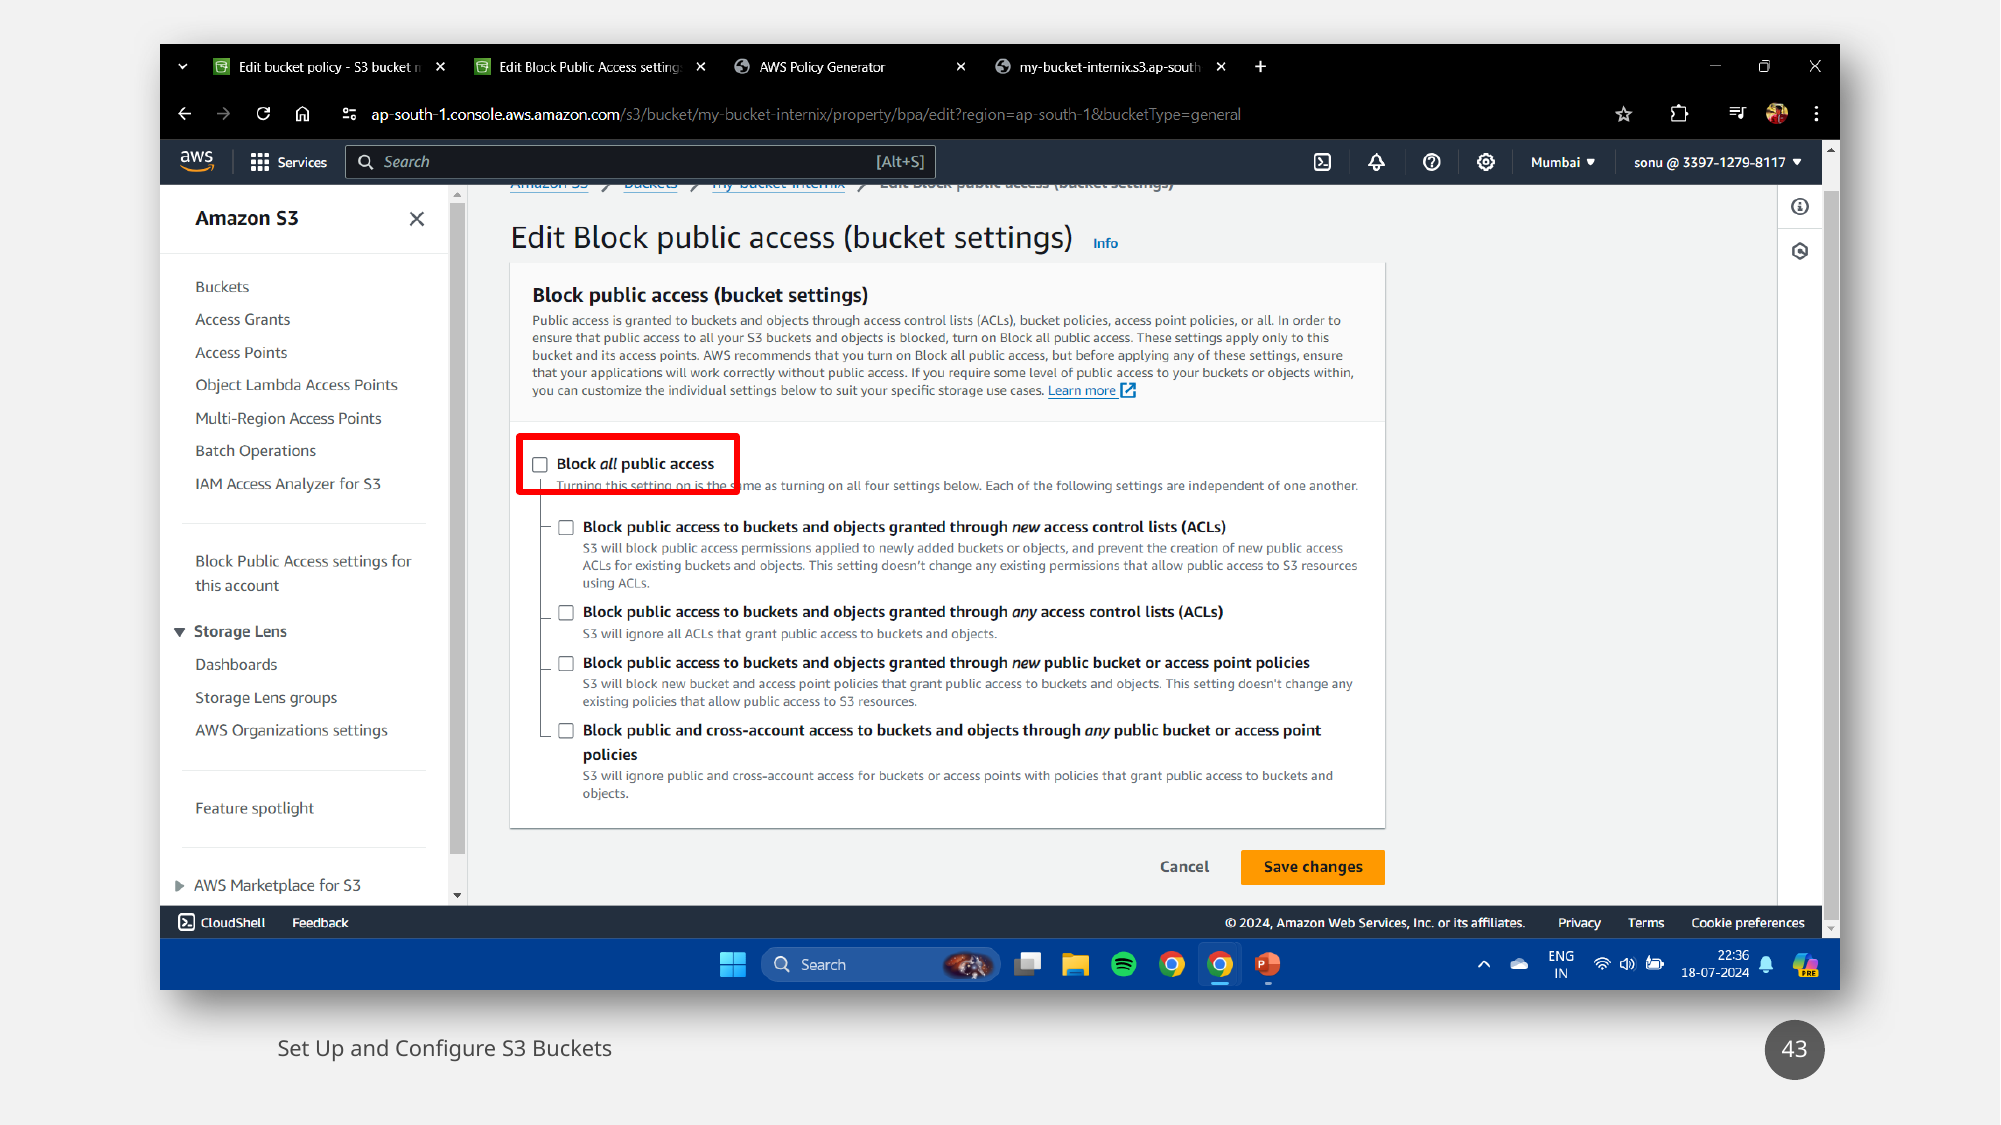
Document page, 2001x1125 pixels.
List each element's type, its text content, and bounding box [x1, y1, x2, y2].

slide_number 43 [1764, 1039, 1825, 1080]
picture [160, 44, 1840, 990]
footer Set Up and Configure S3 Buckets [262, 1039, 1231, 1076]
